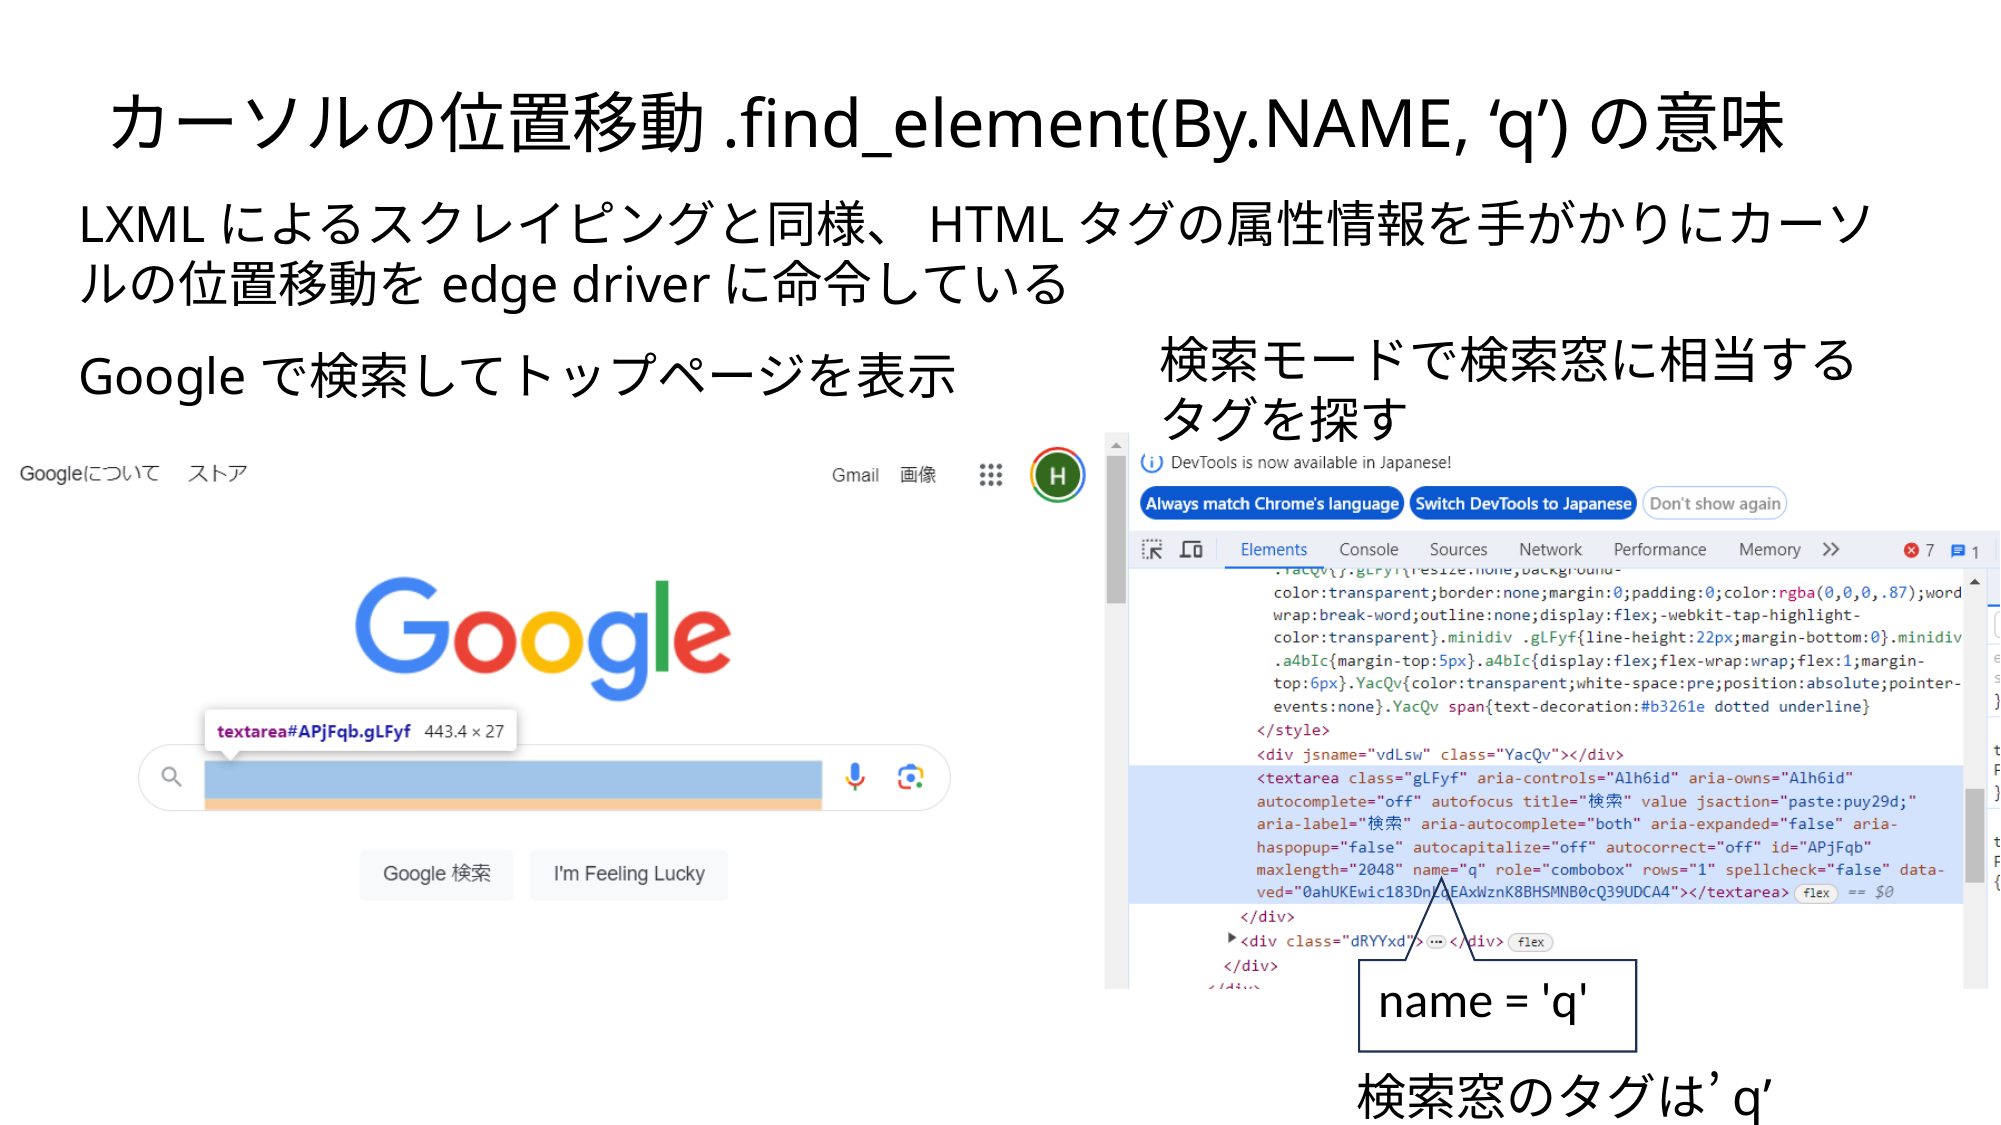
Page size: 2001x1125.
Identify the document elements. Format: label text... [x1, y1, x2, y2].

text_box [1358, 989, 1638, 1053]
text_box Googleで検索してトップページを表示 [63, 337, 972, 412]
text_box 検索モードで検索窓に相当するタグを探す [1144, 321, 1897, 428]
text_box LXMLによるスクレイピングと同様、HTMLタグの属性情報を手がかりにカーソルの位置移動をedge driverに命令している [64, 185, 1937, 320]
text_box 検索窓のタグは’q’ [1342, 1058, 1788, 1125]
text_box カーソルの位置移動.find_element(By.NAME, ‘q’)の意味 [91, 73, 1802, 169]
picture [0, 428, 2000, 989]
text_box name = 'q' [1363, 1053, 1605, 1058]
